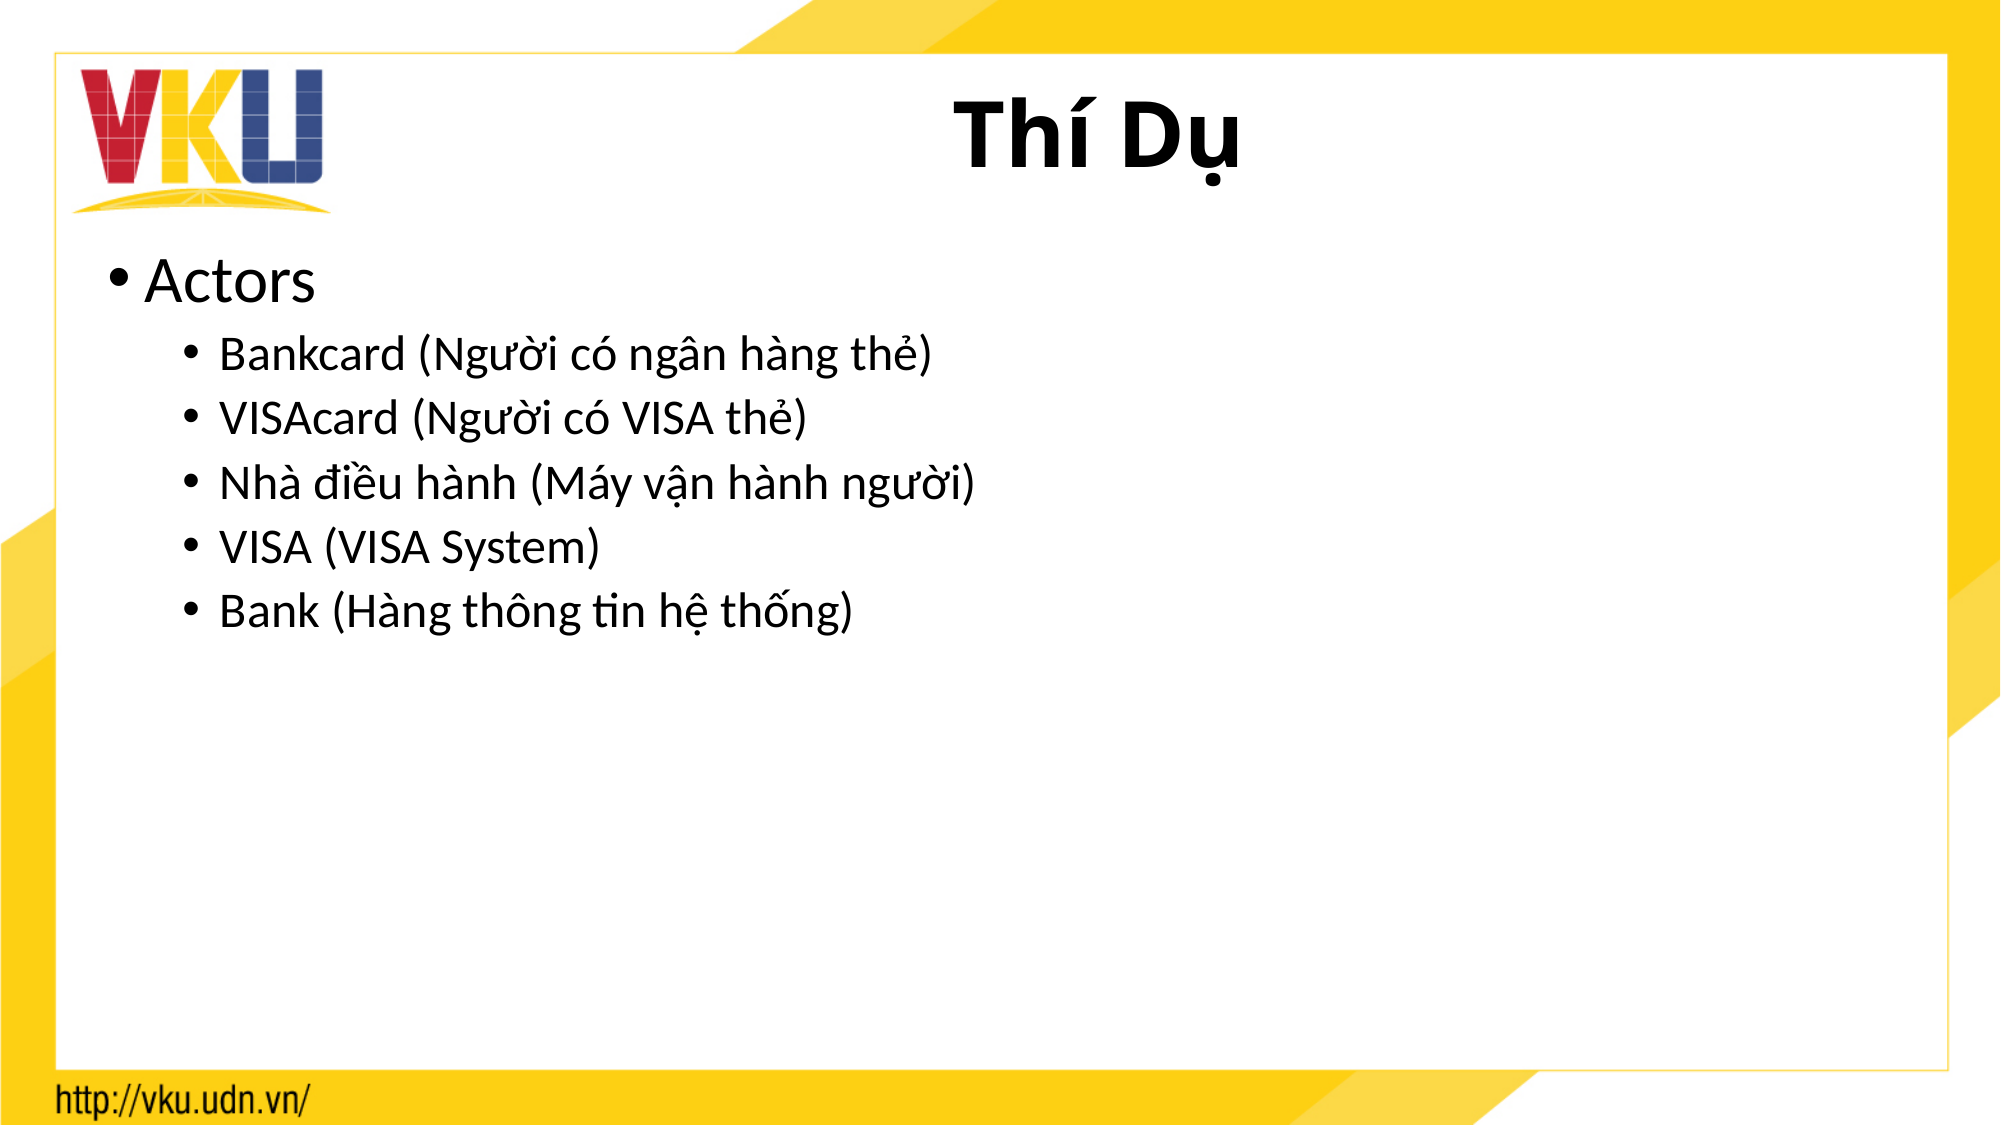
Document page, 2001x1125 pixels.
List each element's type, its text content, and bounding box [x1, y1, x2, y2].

list Actors Bankcard (Người có ngân hàng thẻ) VISAcard (Người có VISA thẻ) Nhà điều hành (Máy vận hành người) VISA (VISA System) Bank (Hàng thông tin hệ thống) [92, 237, 1863, 1014]
title Thí Dụ [335, 59, 1863, 216]
picture [0, 0, 2001, 1125]
